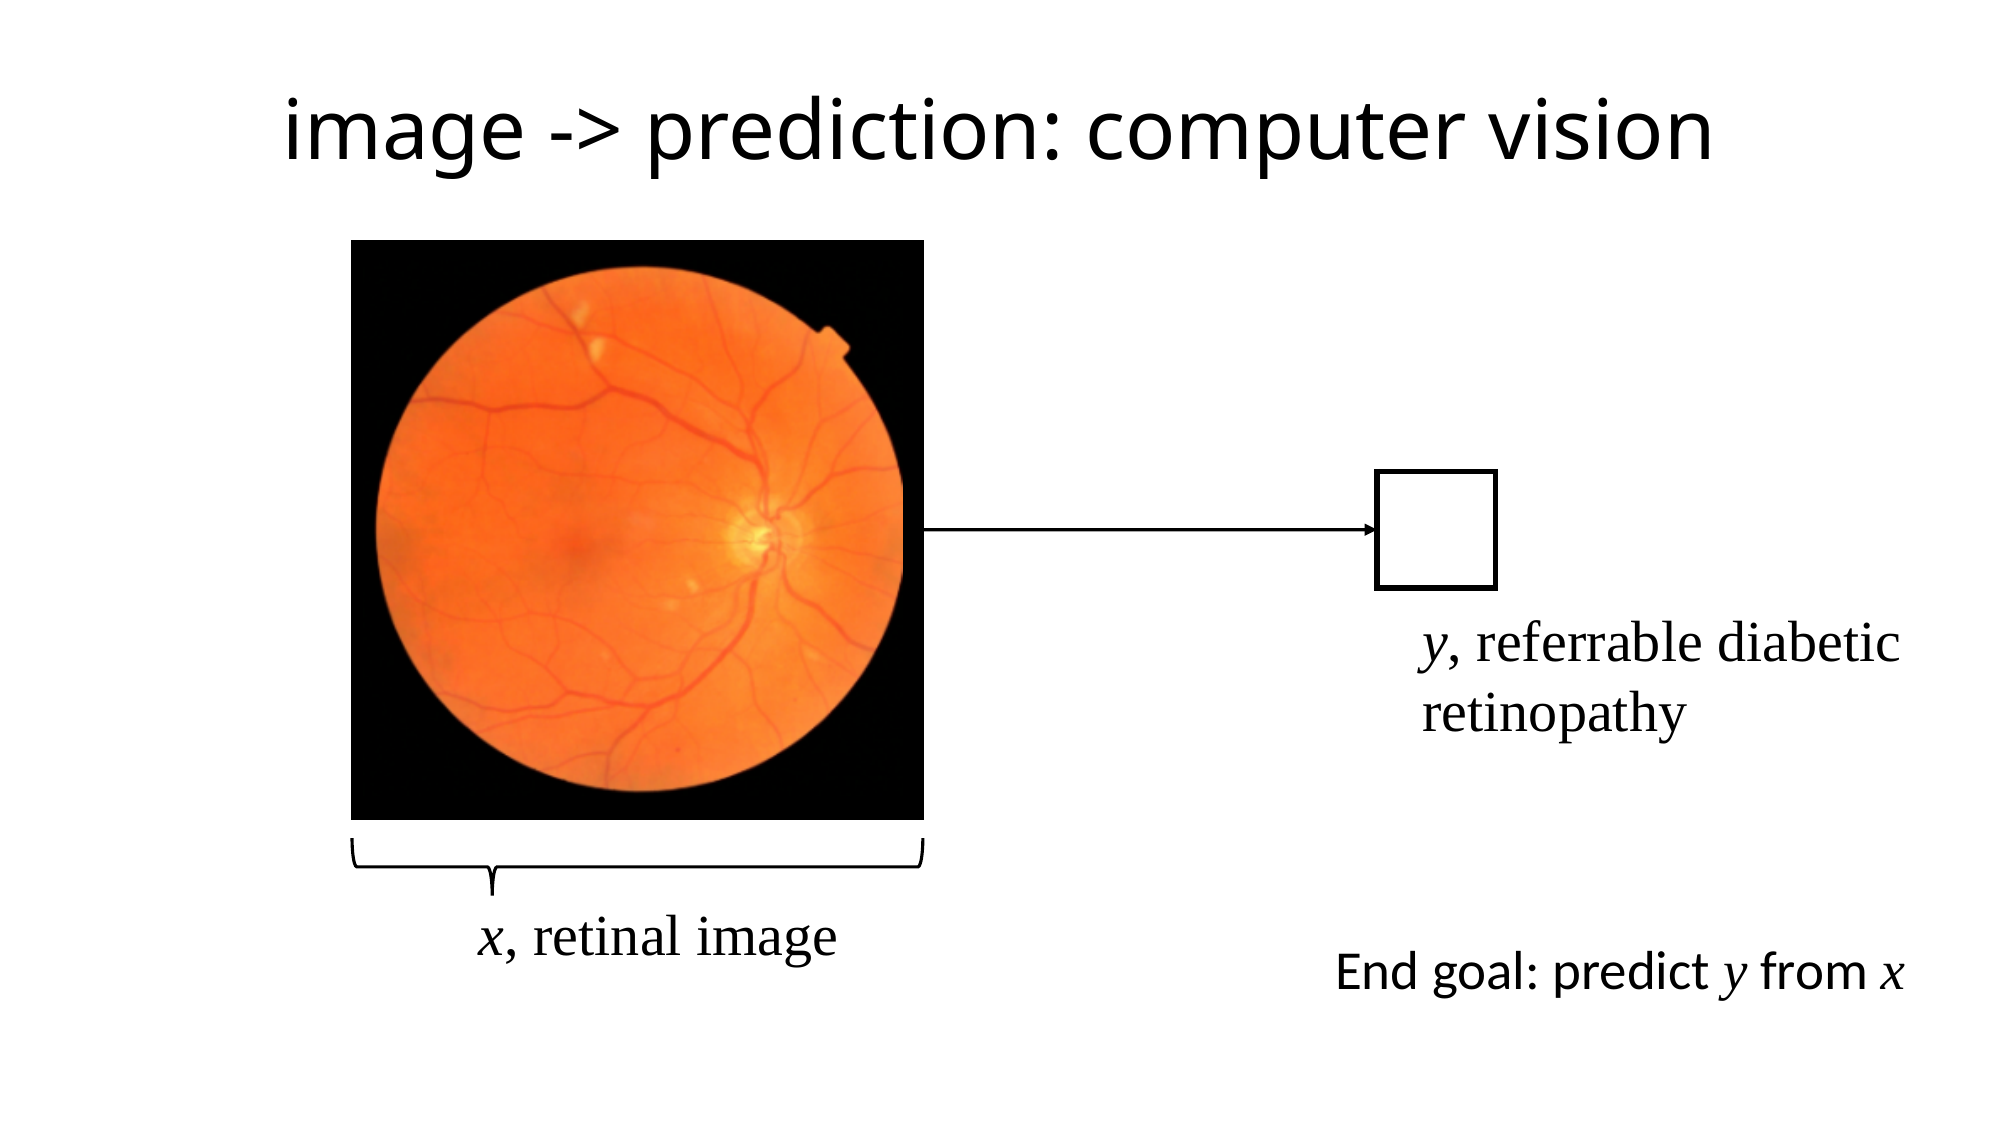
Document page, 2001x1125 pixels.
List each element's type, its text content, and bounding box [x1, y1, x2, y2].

title image -> prediction: computer vision [0, 54, 2000, 204]
text_box [350, 838, 925, 889]
text_box y, referrable diabetic retinopathy [1407, 596, 1934, 751]
text_box x, retinal image [464, 889, 955, 975]
picture [363, 260, 903, 796]
text_box End goal: predict y from x [1320, 927, 1933, 1008]
text_box [351, 240, 924, 820]
table_header [1380, 474, 1493, 585]
